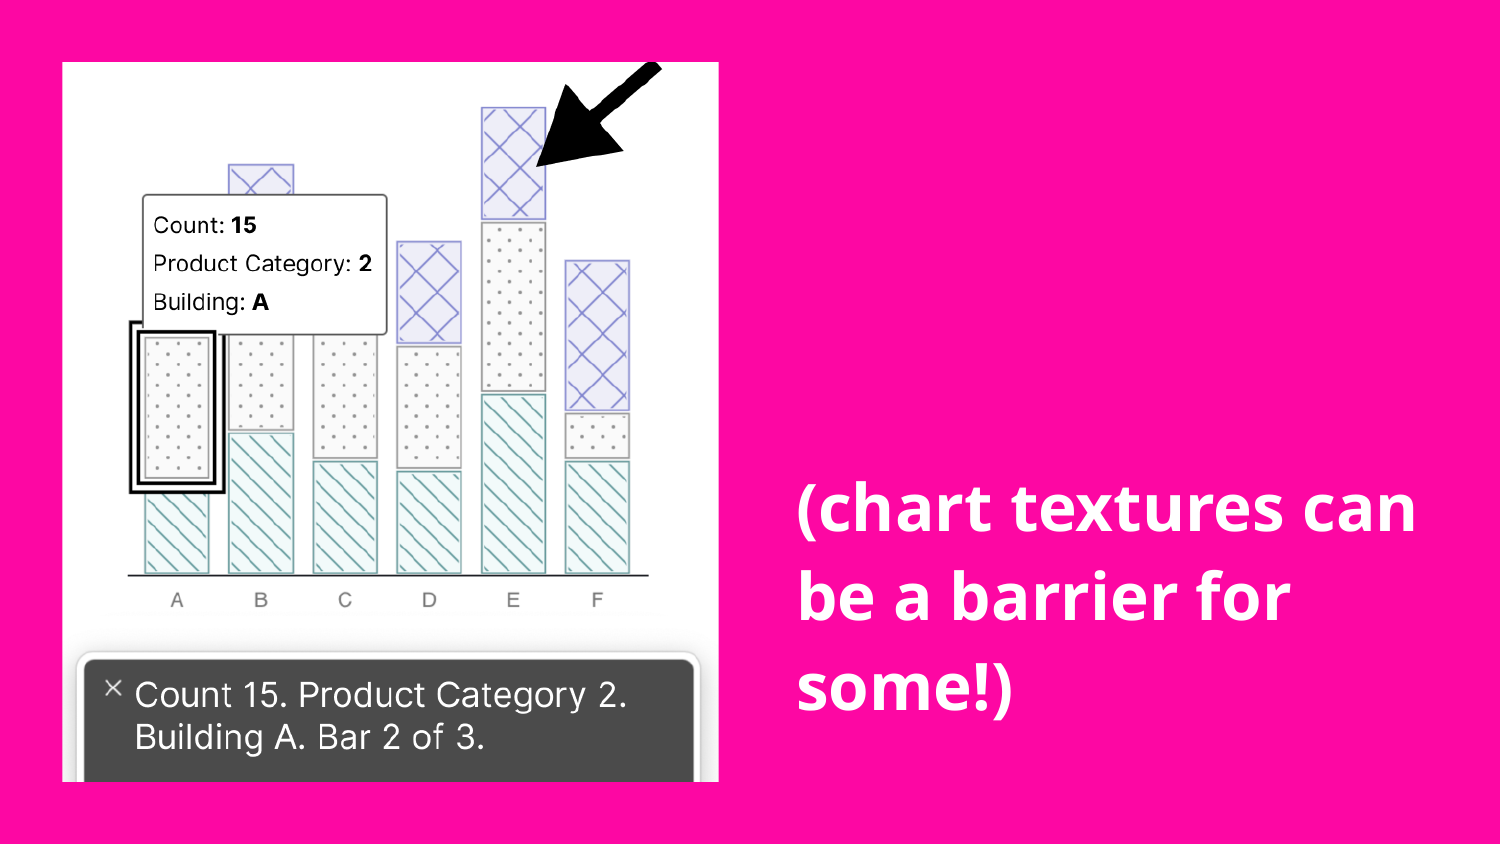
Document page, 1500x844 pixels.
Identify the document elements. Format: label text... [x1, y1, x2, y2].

text_box (chart textures can be a barrier for some!) [781, 453, 1438, 738]
picture [62, 62, 719, 782]
